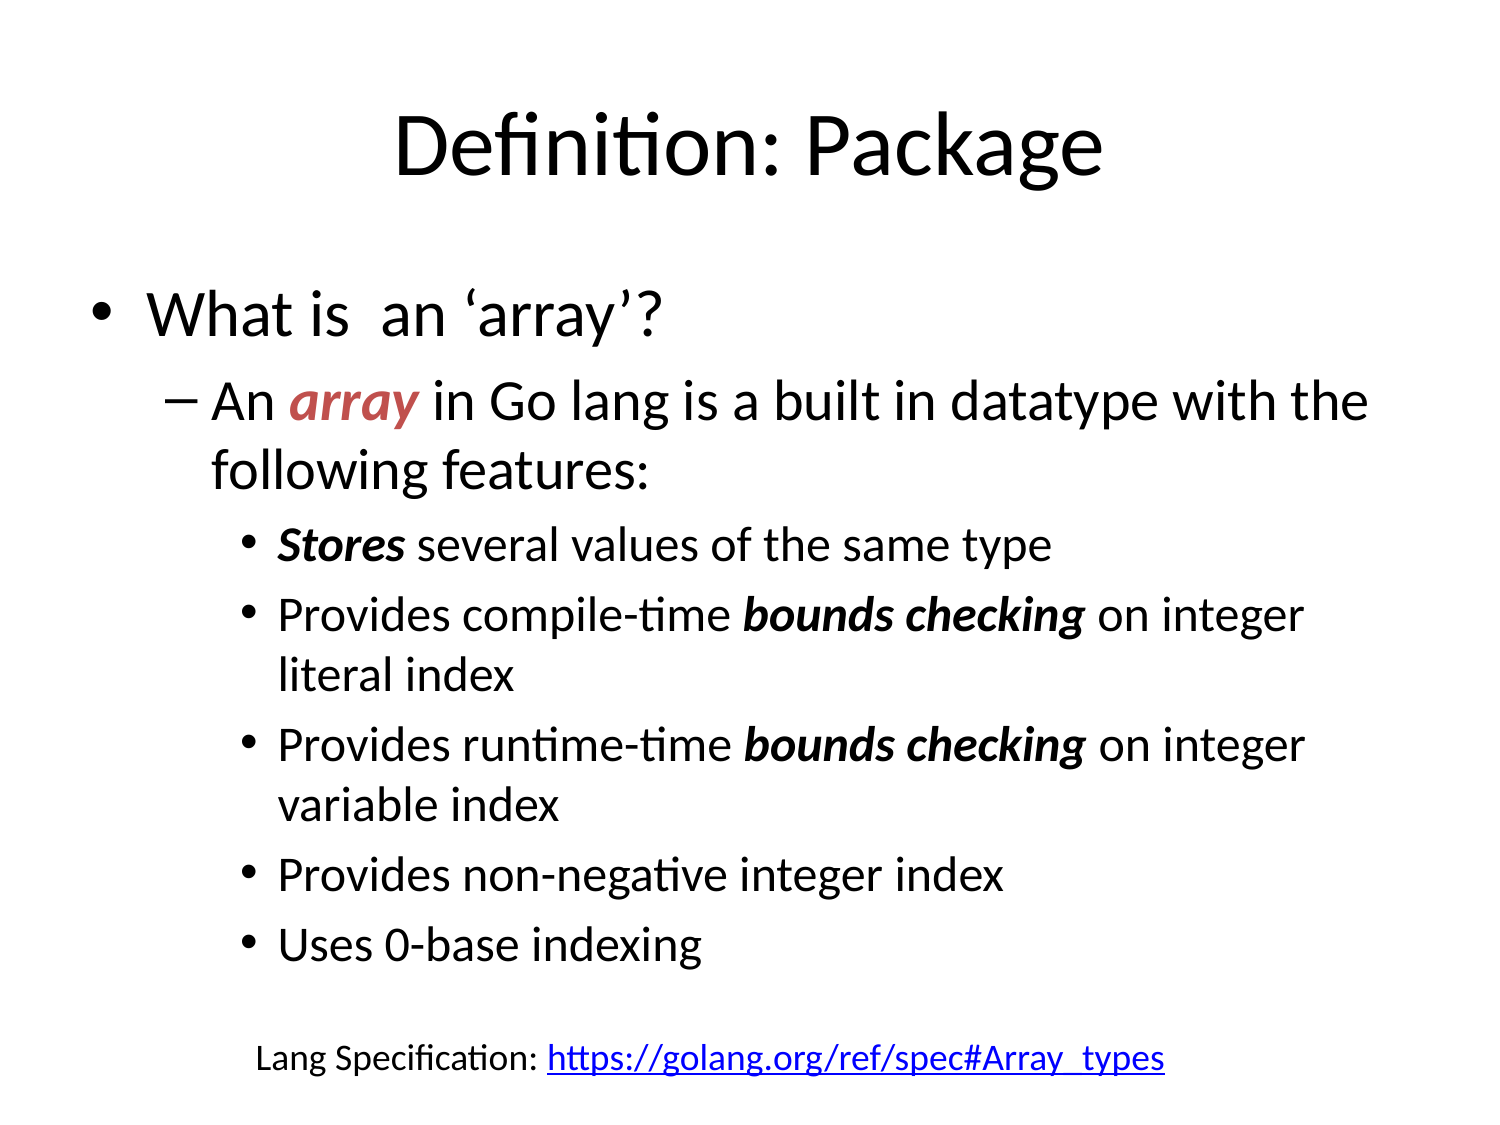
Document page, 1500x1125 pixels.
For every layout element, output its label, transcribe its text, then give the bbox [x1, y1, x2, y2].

list What is an ‘array’? An array in Go lang is a built in datatype with the following features: Stores several values of the same type Provides compile-time bounds checking on integer literal index Provides runtime-time bounds checking on integer variable index Provides non-negative integer index Uses 0-base indexing [75, 262, 1425, 1005]
text_box Lang Specification: https://golang.org/ref/spec#Array_types [240, 1025, 1181, 1085]
title Definition: Package [75, 45, 1425, 233]
